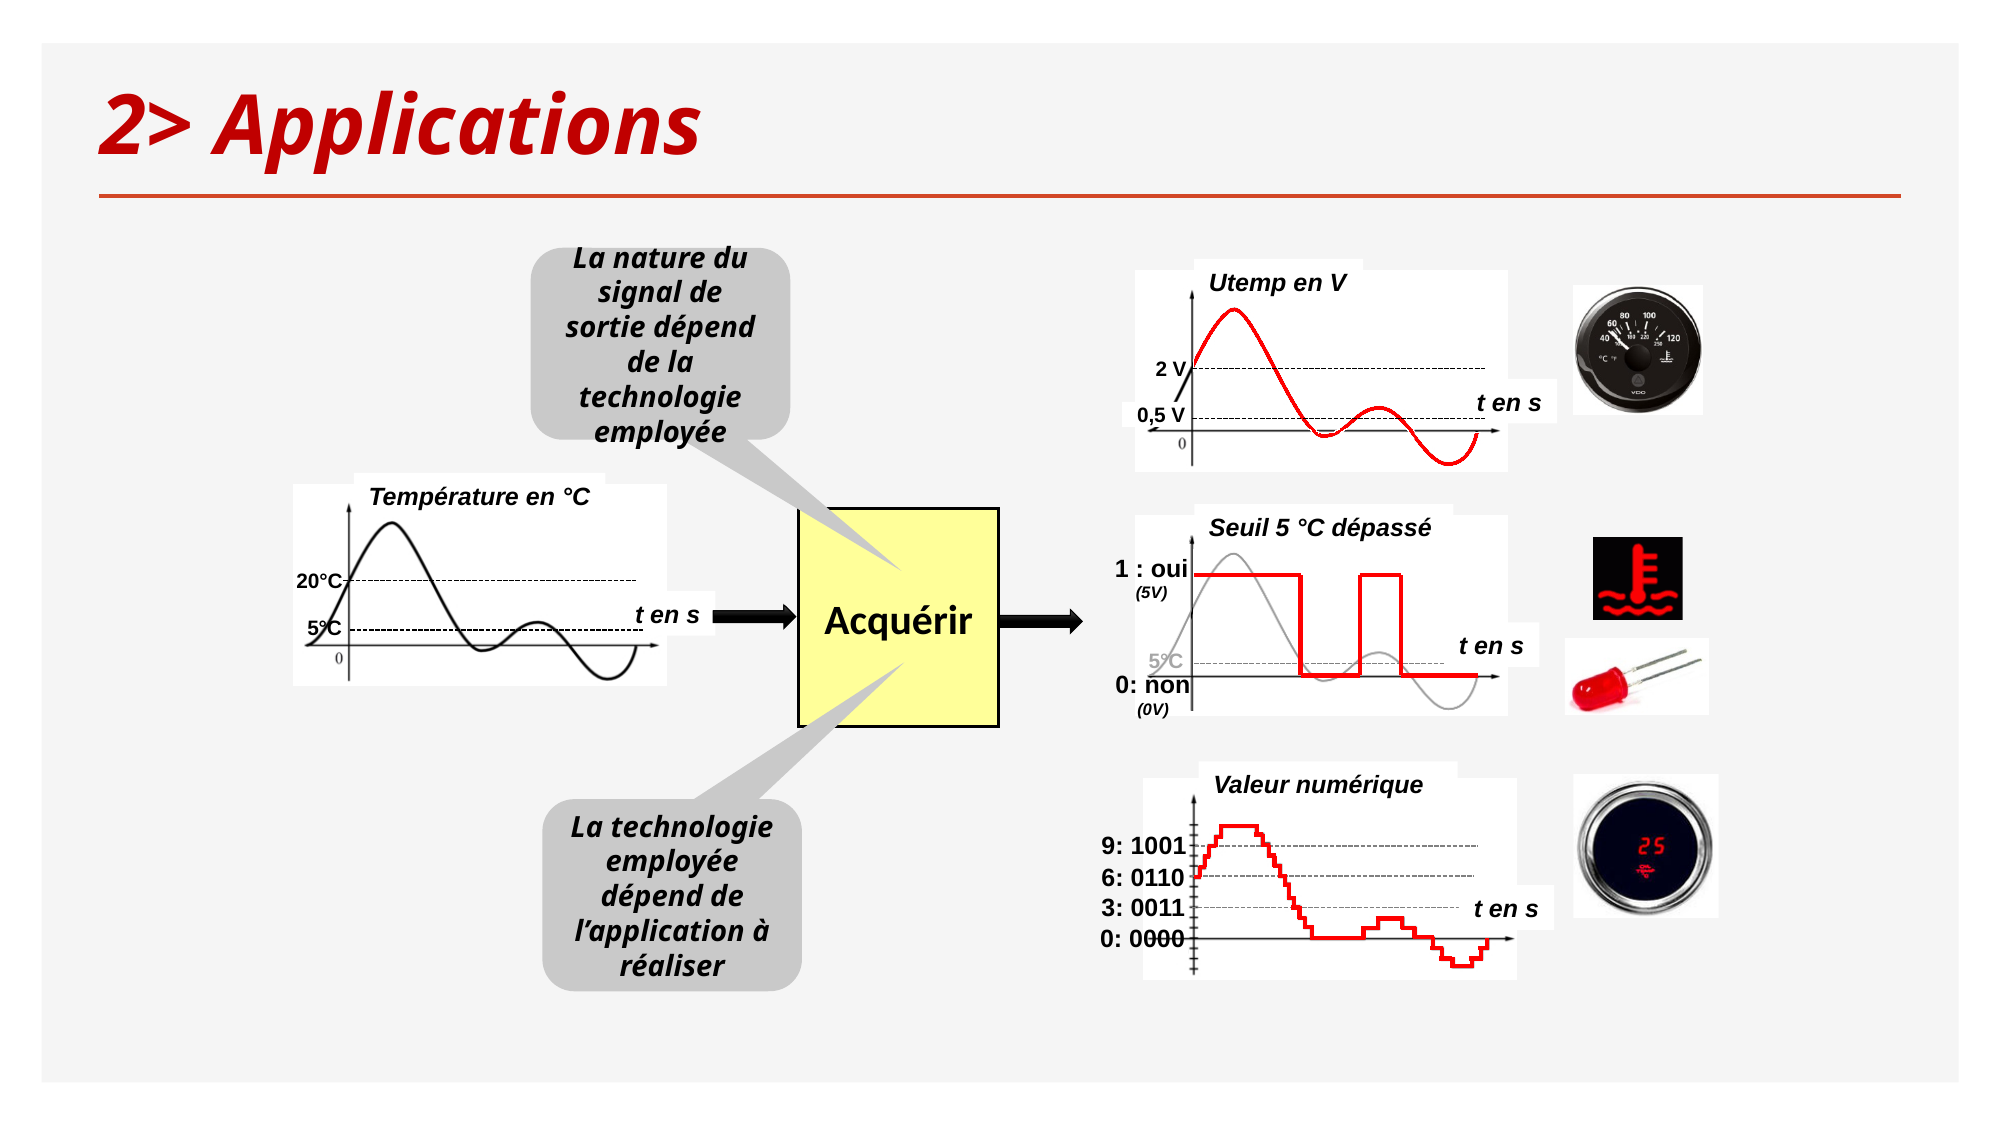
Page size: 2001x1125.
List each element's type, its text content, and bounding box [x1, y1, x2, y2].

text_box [281, 247, 1719, 992]
title 2> Applications [85, 73, 1916, 179]
